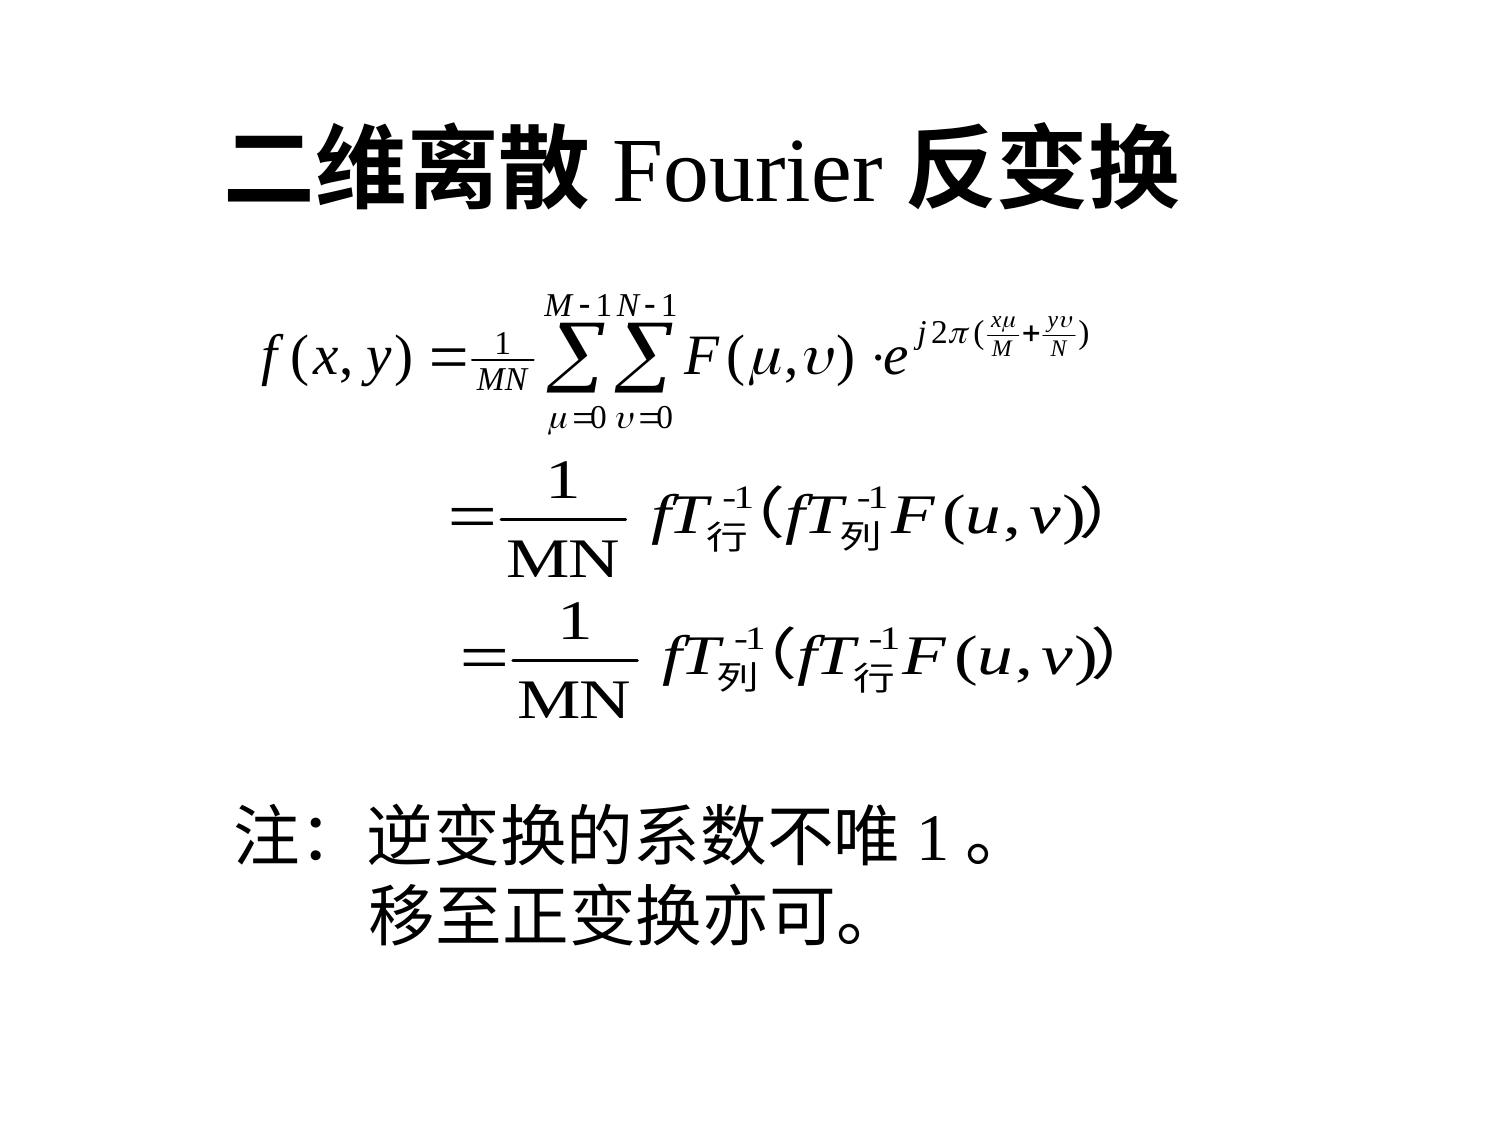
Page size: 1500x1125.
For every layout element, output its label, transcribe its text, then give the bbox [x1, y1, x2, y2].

title 二维离散Fourier反变换 [112, 97, 1292, 232]
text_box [445, 585, 1135, 731]
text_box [433, 445, 1124, 591]
text_box 注：逆变换的系数不唯1。 移至正变换亦可。 [218, 786, 1055, 962]
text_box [241, 278, 1105, 446]
